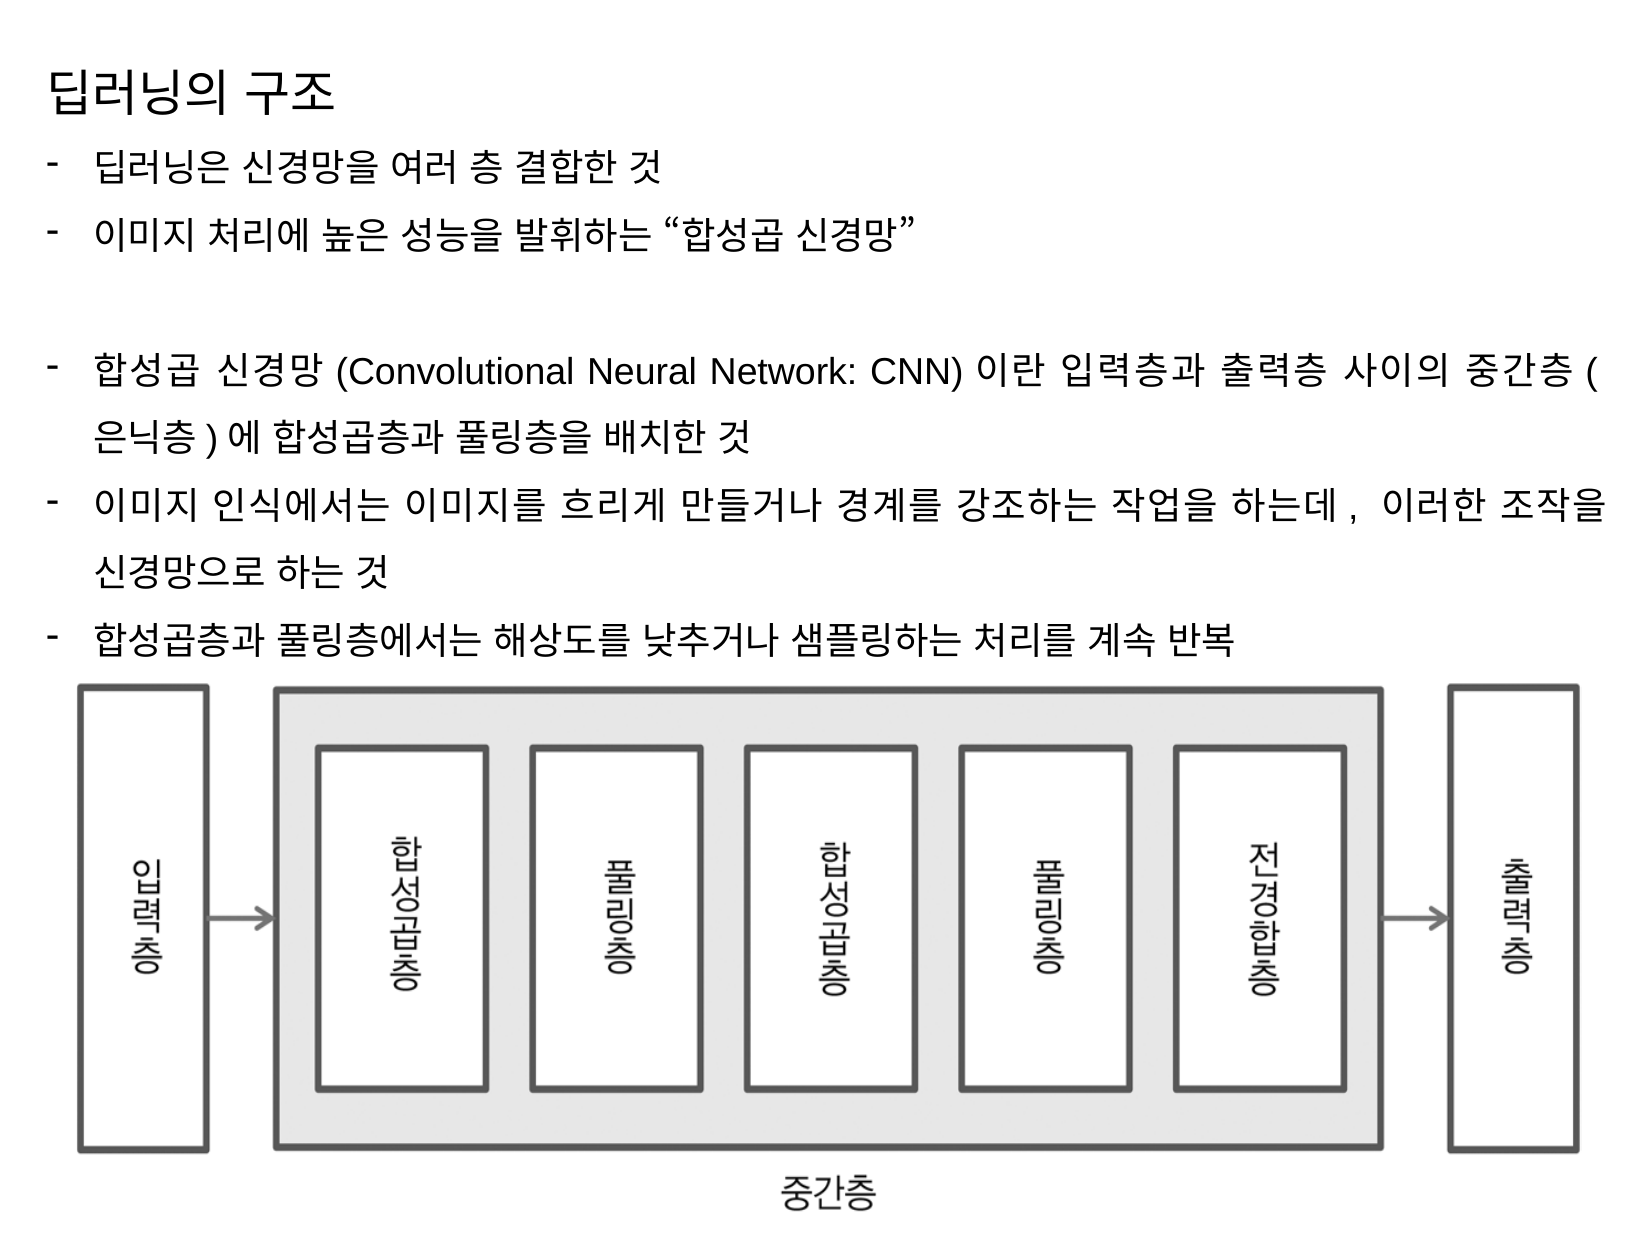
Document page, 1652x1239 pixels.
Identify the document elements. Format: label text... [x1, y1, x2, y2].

text_box [75, 681, 1582, 1220]
text_box 딥러닝의 구조 딥러닝은 신경망을 여러 층 결합한 것 이미지 처리에 높은 성능을 발휘하는 “합성곱 신경망” 합성곱 신경망(Convolutional Neural Network: CNN)이란 입력층과 출력층 사이의 중간층(은닉층)에 합성곱층과 풀링층을 배치한 것 이미지 인식에서는 이미지를 흐리게 만들거나 경계를 강조하는 작업을 하는데, 이러한 조작을 신경망으로 하는 것 합성곱층과 풀링층에서는 해상도를 낮추거나 샘플링하는 처리를 계속 반복 [44, 31, 1607, 662]
